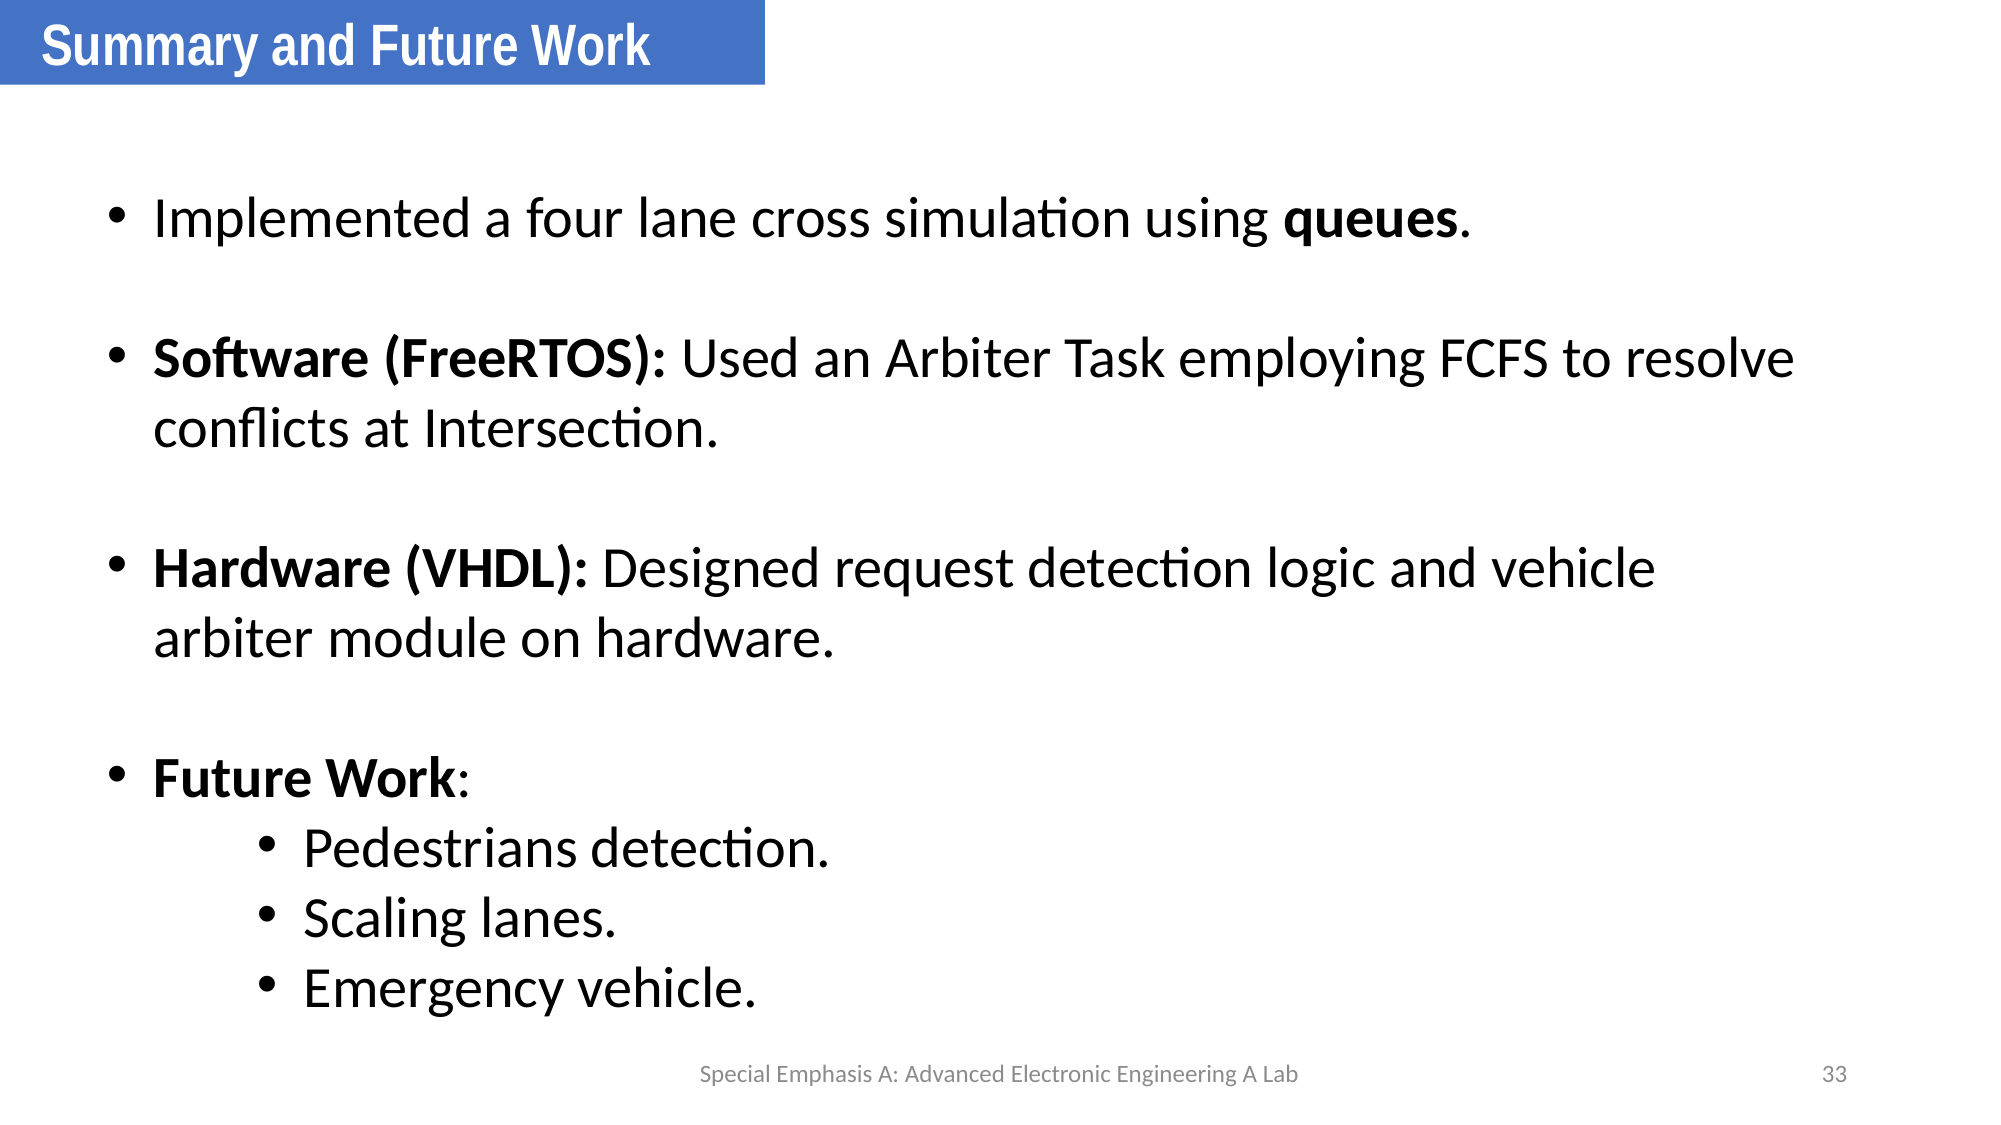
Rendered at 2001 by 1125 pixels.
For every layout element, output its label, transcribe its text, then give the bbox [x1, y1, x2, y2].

slide_number 33 [1412, 1042, 1863, 1103]
footer Special Emphasis A: Advanced Electronic Engineering A Lab [662, 1042, 1338, 1103]
text_box Summary and Future Work [0, 0, 765, 85]
text_box Implemented a four lane cross simulation using queues. Software (FreeRTOS): Used an Arbiter Task employing FCFS to resolve conflicts at Intersection. Hardware (VHDL): Designed request detection logic and vehicle arbiter module on hardware. Future Work: Pedestrians detection. Scaling lanes. Emergency vehicle. [92, 171, 1840, 1097]
